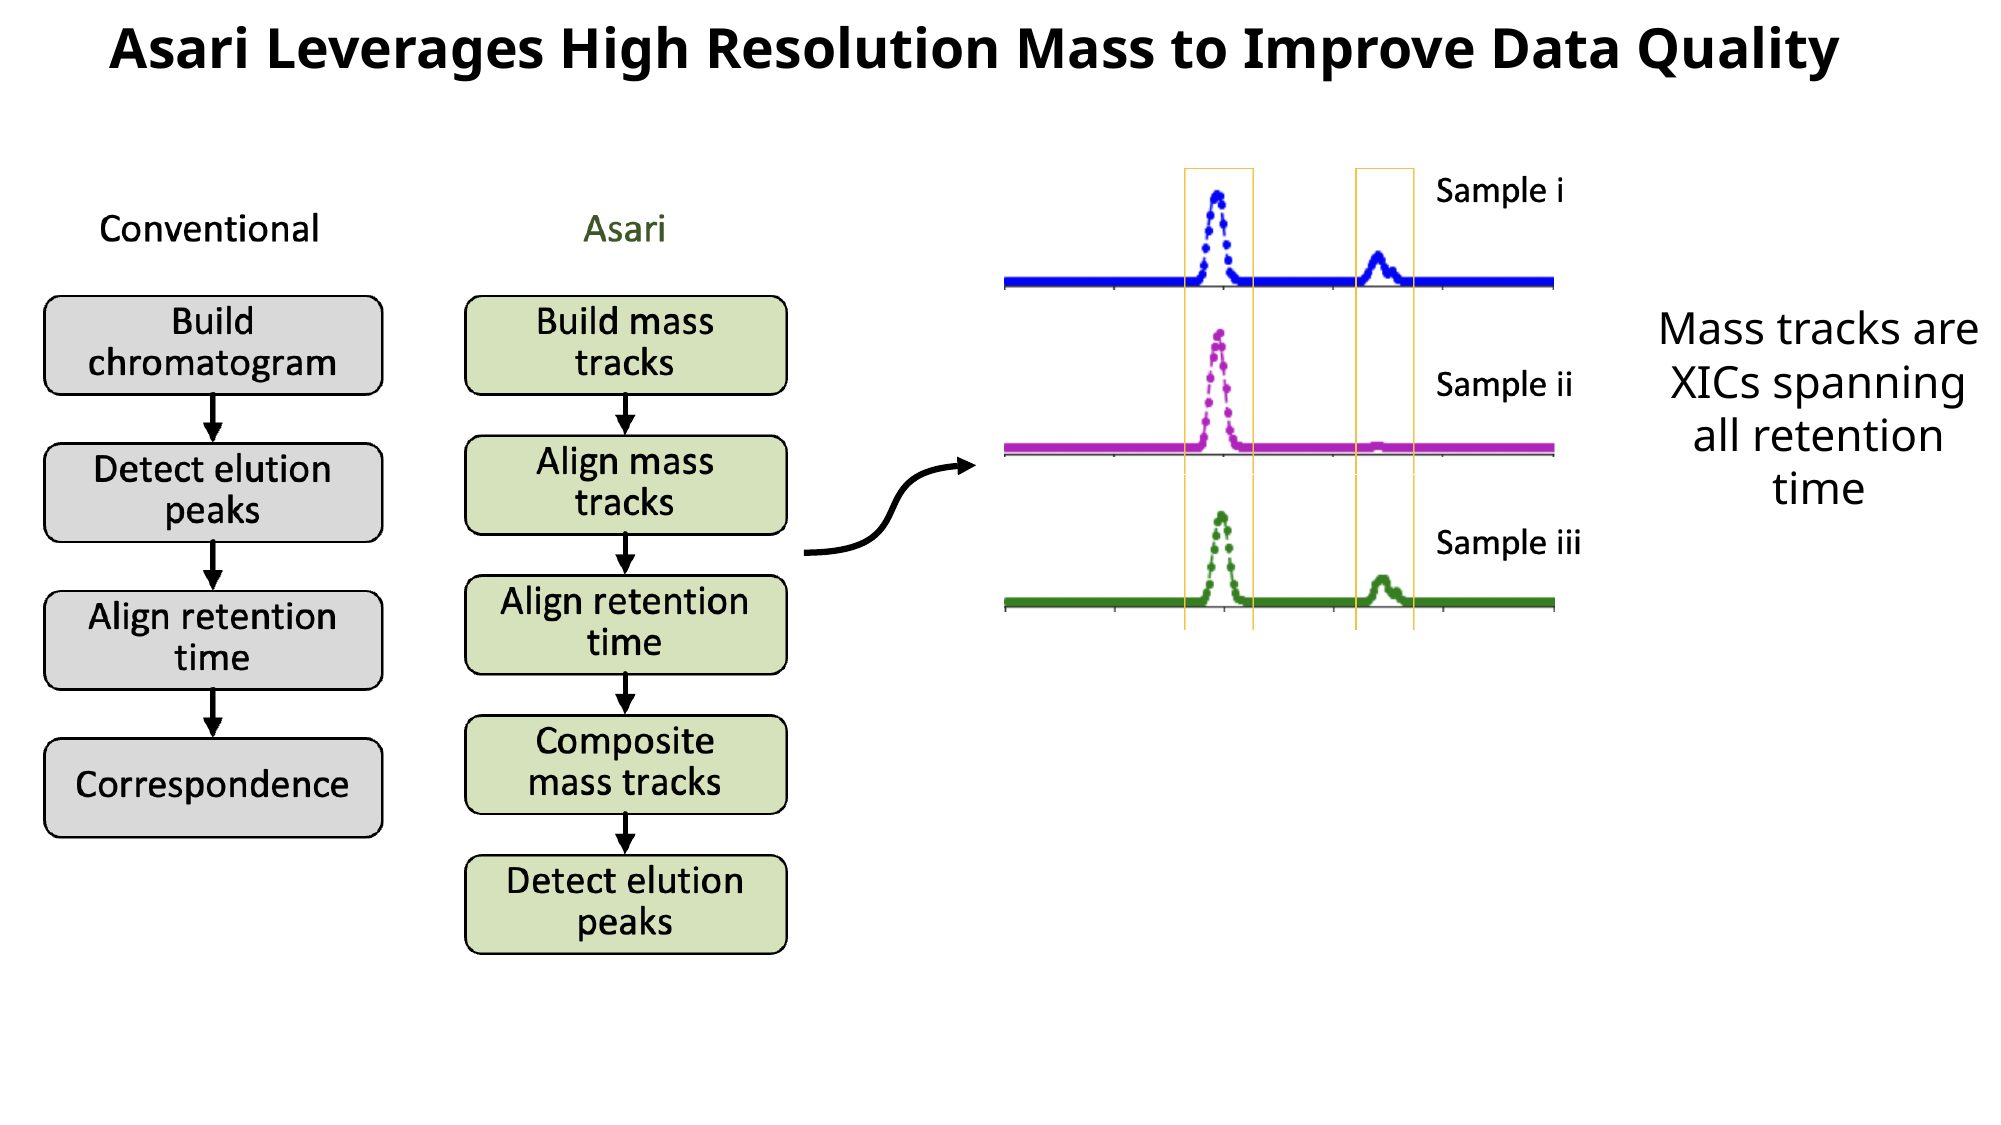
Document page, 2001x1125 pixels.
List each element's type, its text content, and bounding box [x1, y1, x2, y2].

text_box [804, 465, 977, 553]
picture [999, 151, 1688, 474]
text_box Mass tracks are XICs spanning all retention time [1638, 292, 2000, 521]
picture [999, 475, 1688, 630]
picture [18, 173, 804, 1061]
title Asari Leverages High Resolution Mass to Improve Data Quality [77, 0, 1875, 126]
